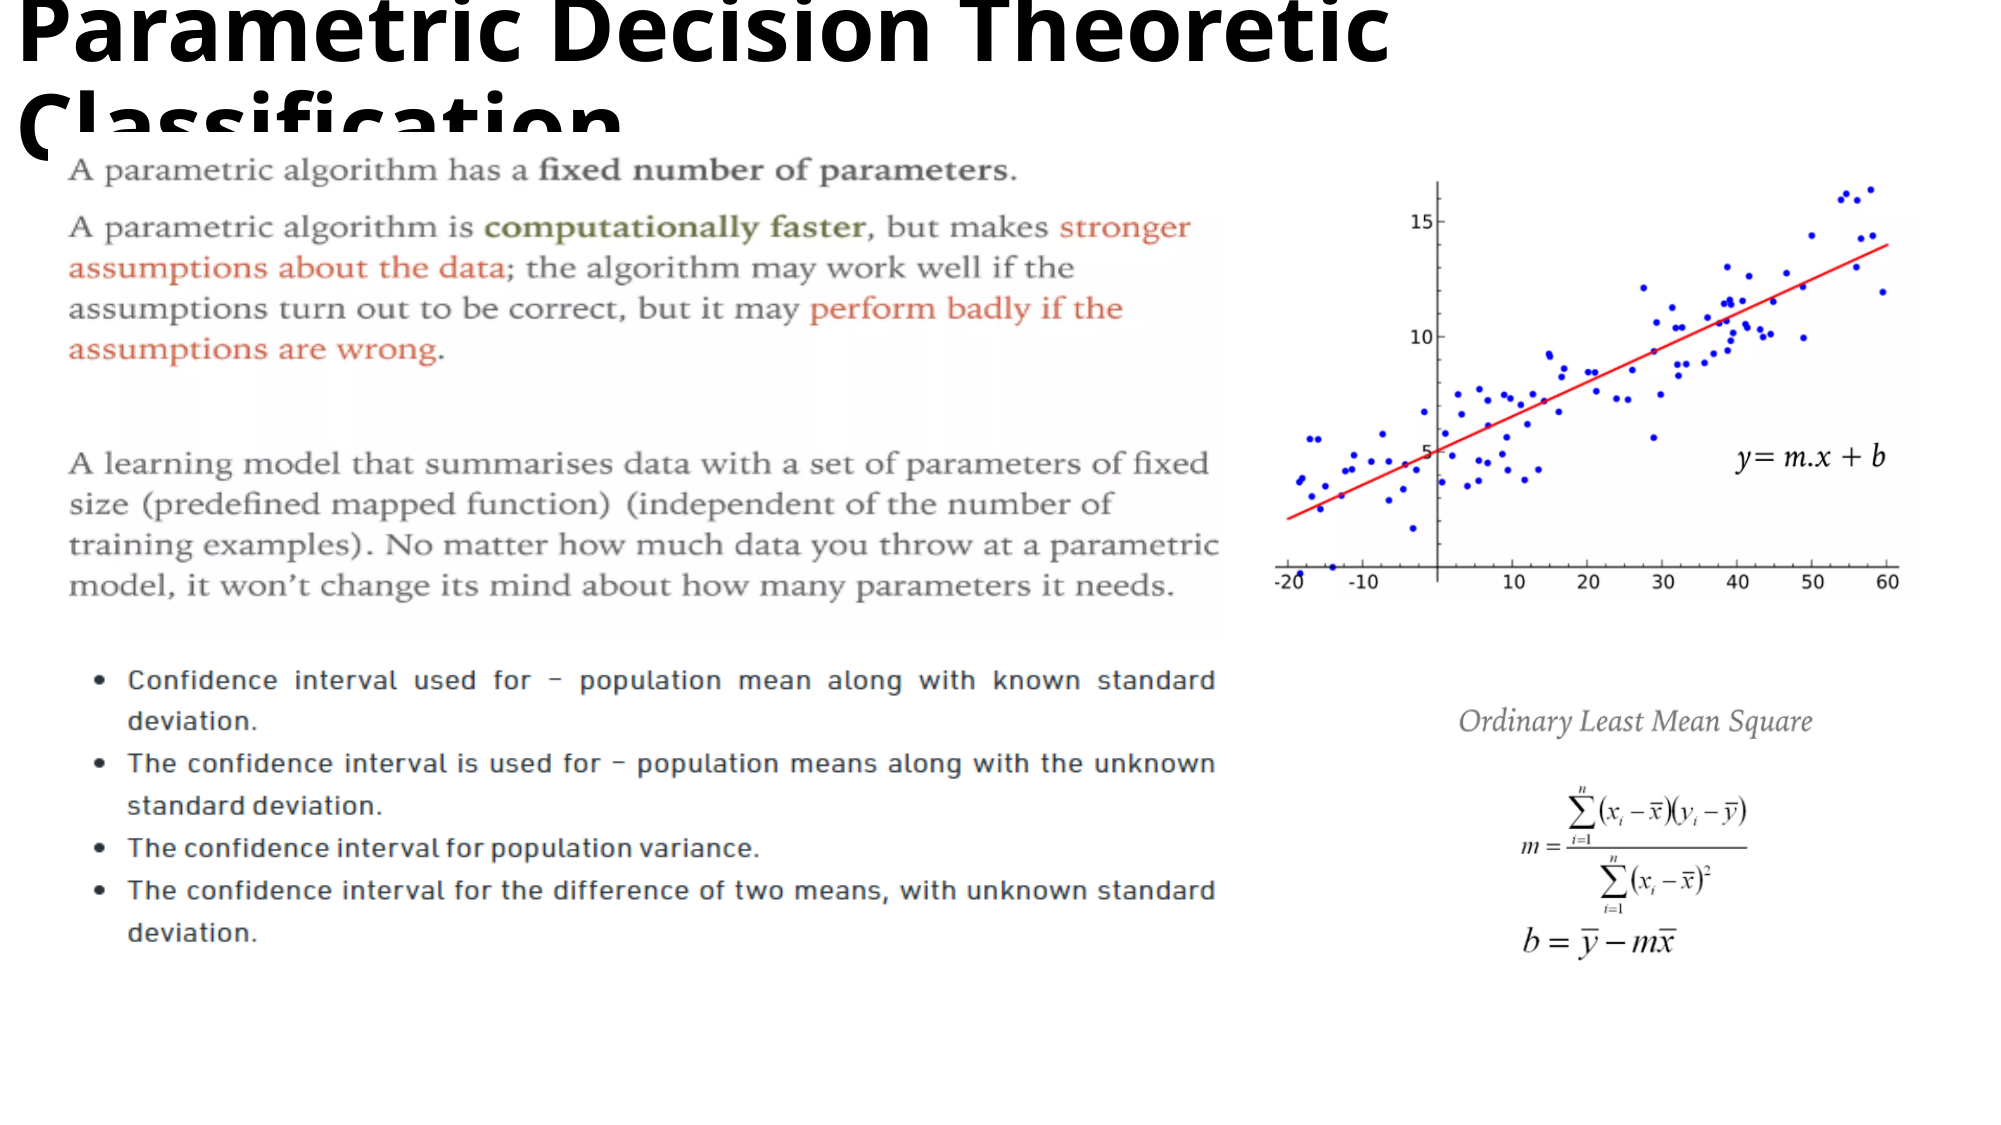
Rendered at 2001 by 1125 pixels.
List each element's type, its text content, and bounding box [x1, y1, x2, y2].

picture [48, 132, 1227, 638]
picture [79, 655, 1227, 964]
picture [1275, 160, 1920, 602]
picture [1441, 697, 1827, 965]
title Parametric Decision Theoretic Classification [0, 0, 1827, 163]
